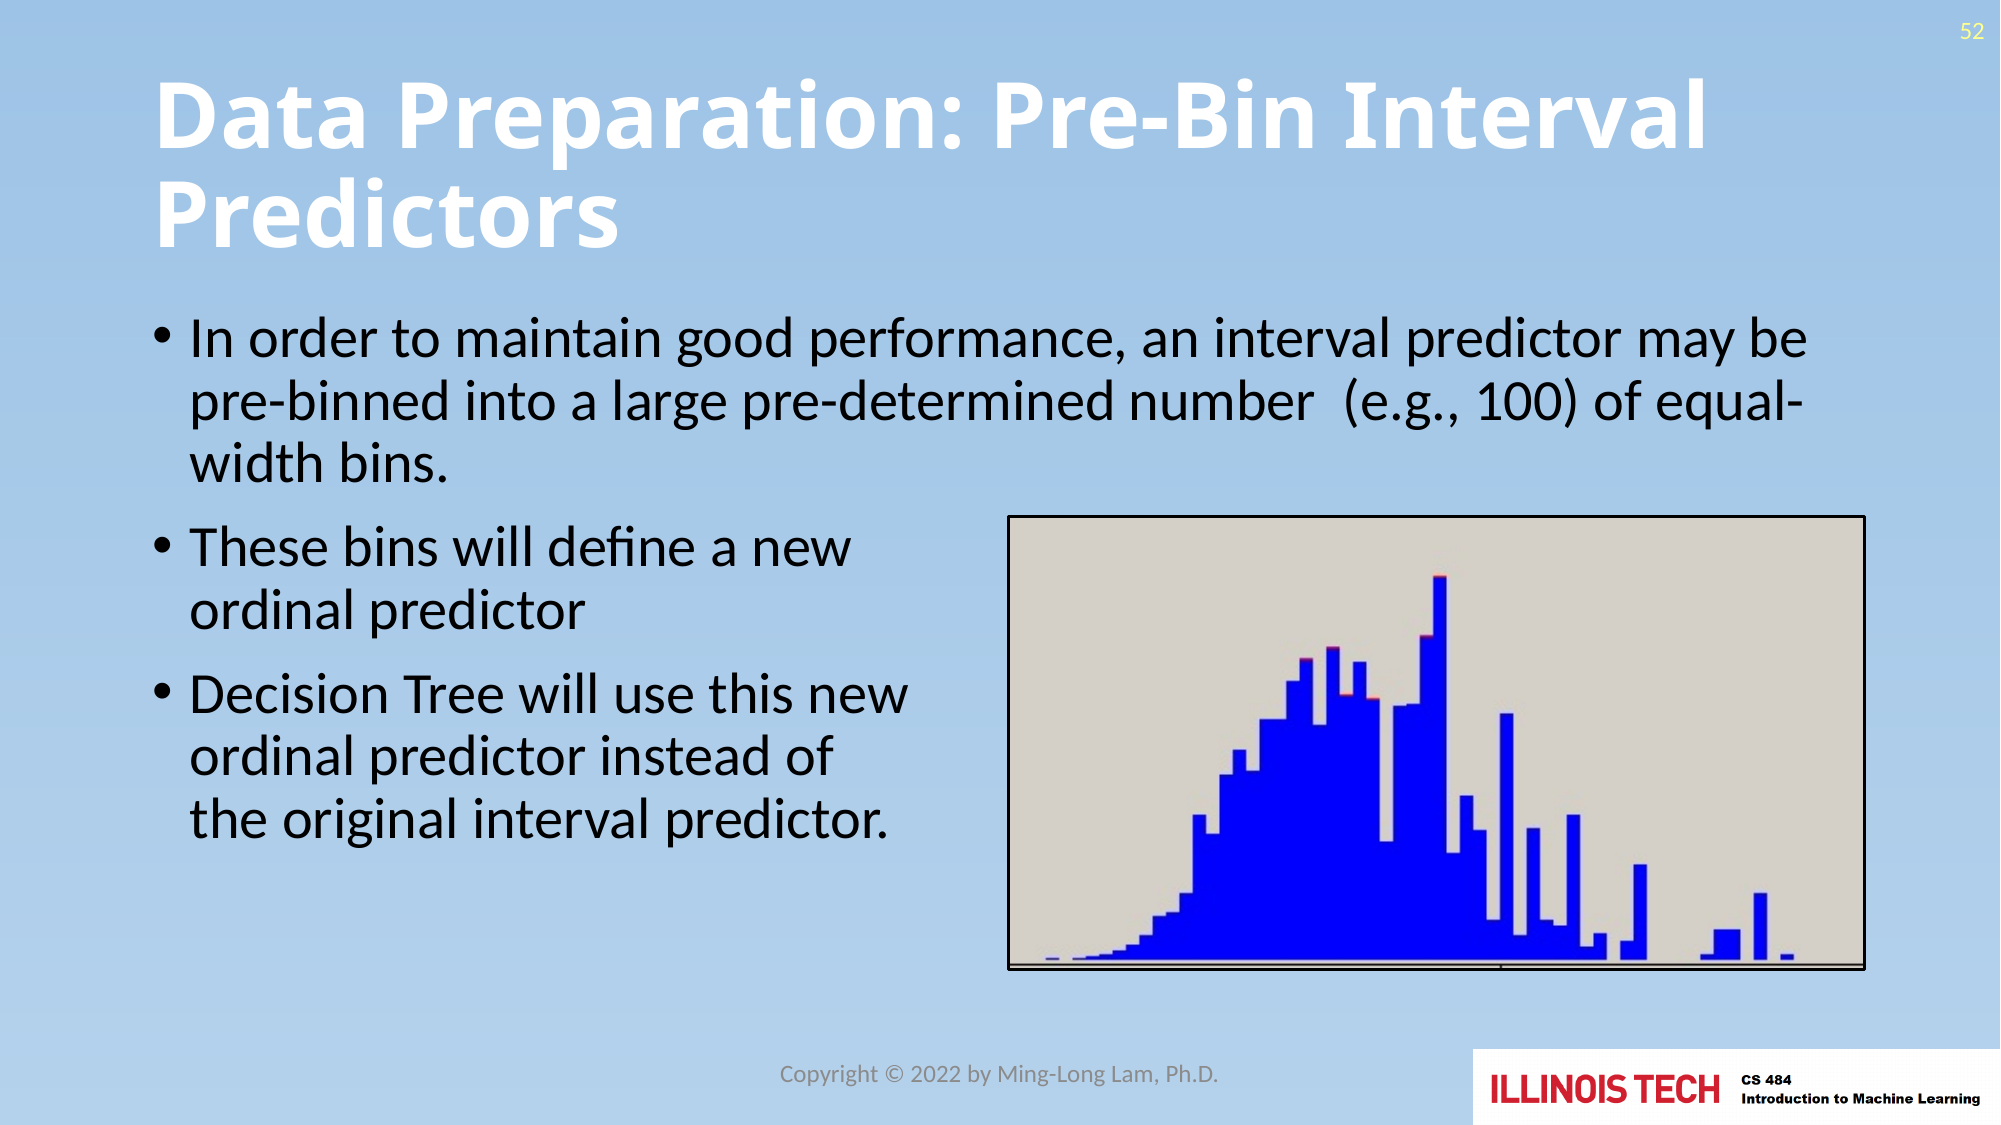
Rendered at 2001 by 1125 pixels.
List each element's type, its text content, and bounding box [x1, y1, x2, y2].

slide_number 52 [1550, 0, 2000, 60]
footer Copyright © 2022 by Ming-Long Lam, Ph.D. [662, 1042, 1338, 1103]
title Data Preparation: Pre-Bin Interval Predictors [137, 59, 1863, 278]
picture [1010, 517, 1863, 968]
list In order to maintain good performance, an interval predictor may be pre-binned into a large pre-determined number (e.g., 100) of equal-width bins. These bins will define a new ordinal predictor Decision Tree will use this new ordinal predictor instead of the original interval predictor. [137, 299, 1863, 1014]
picture [1473, 1049, 2000, 1125]
